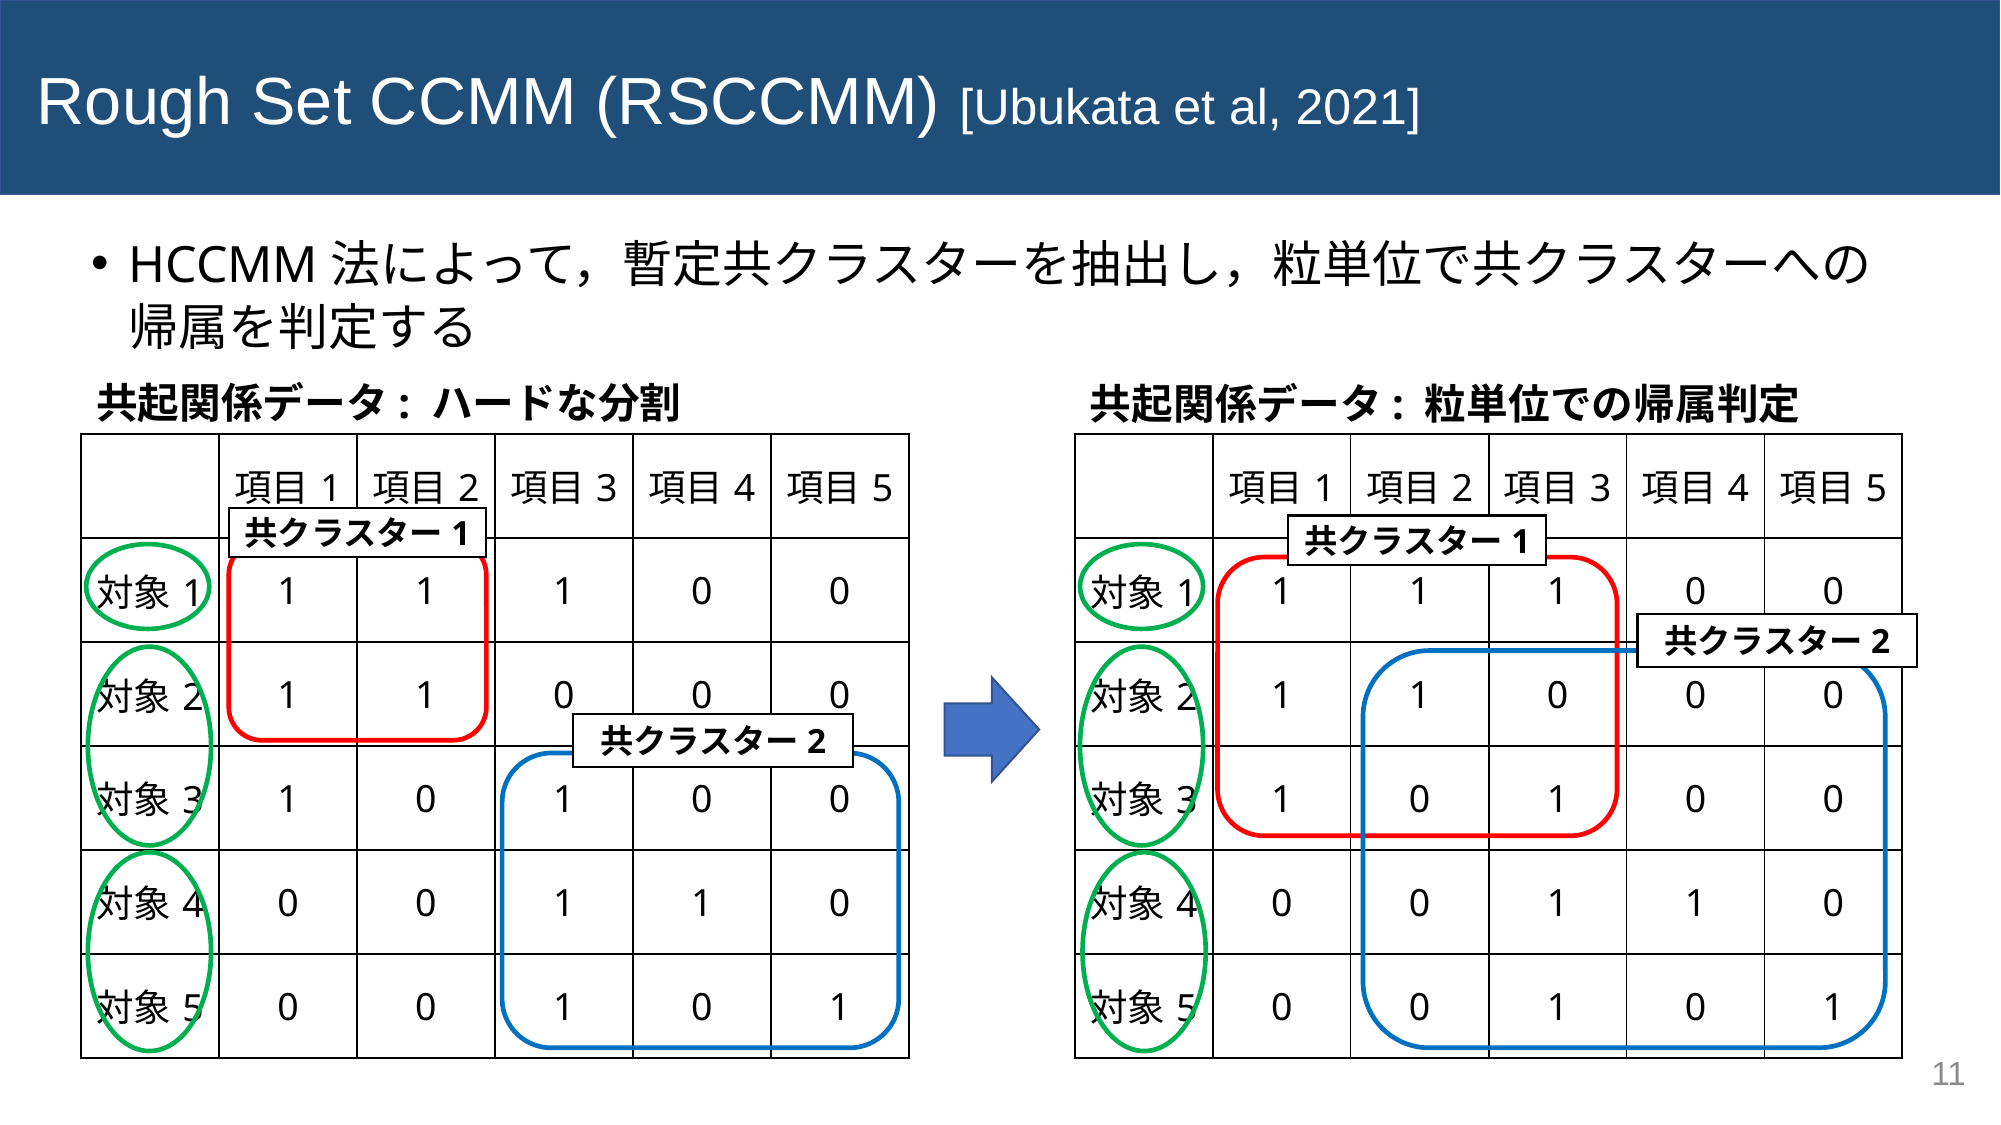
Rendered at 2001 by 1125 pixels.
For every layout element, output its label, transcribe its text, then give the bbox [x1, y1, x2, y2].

table_cell 1 [1490, 1049, 1626, 1057]
table_cell 0 [1351, 837, 1361, 849]
table_cell 対象4 [157, 851, 218, 953]
table_cell 0 [358, 747, 494, 849]
table_cell 0 [1351, 851, 1361, 953]
table_header 項目3 [1490, 436, 1626, 537]
table_cell 0 [772, 643, 908, 745]
table_cell 1 [220, 747, 356, 849]
table_header 項目5 [1765, 435, 1901, 537]
table_cell 対象4 [1076, 851, 1136, 953]
text_box 共クラスター1 [228, 507, 487, 558]
table_cell 0 [1627, 643, 1636, 649]
table_cell 0 [634, 1049, 770, 1057]
table_cell 0 [1887, 747, 1901, 849]
table_cell 1 [496, 955, 632, 1057]
table_cell 0 [1627, 1049, 1764, 1057]
table_header 項目2 [1351, 436, 1488, 514]
text_box [1078, 543, 1205, 630]
table_cell 1 [220, 539, 231, 641]
text_box 共起関係データ: ハードな分割 [81, 369, 832, 435]
table_header 項目4 [1627, 436, 1764, 537]
text_box Rough Set CCMM (RSCCMM) [Ubukata et al, 2021] [21, 12, 2000, 194]
table_cell 1 [1214, 539, 1287, 641]
table_cell 0 [900, 851, 908, 953]
text_box 共起関係データ: 粒単位での帰属判定 [1074, 370, 1826, 436]
table_header 項目1 [1214, 436, 1350, 537]
text_box [1216, 556, 1619, 837]
table_cell 対象4 [1152, 851, 1212, 953]
table_header 項目5 [772, 435, 908, 537]
table_cell 対象1 [82, 539, 218, 641]
table_cell 1 [772, 955, 908, 1057]
table_cell 0 [1867, 668, 1901, 745]
list HCCMM法によって，暫定共クラスターを抽出し，粒単位で共クラスターへの帰属を判定する [76, 221, 1903, 354]
table_cell 1 [484, 539, 494, 641]
text_box [0, 0, 2000, 195]
text_box [86, 851, 213, 1053]
text_box [86, 645, 213, 847]
table_cell 1 [1214, 747, 1350, 849]
table_cell 0 [1765, 539, 1901, 613]
table_cell 0 [1351, 955, 1488, 1057]
text_box [1078, 645, 1205, 847]
table_cell 1 [496, 851, 501, 953]
table_cell 1 [1765, 955, 1901, 1057]
table_cell 0 [854, 747, 908, 849]
table_cell 0 [358, 851, 494, 953]
table_header 項目3 [496, 435, 632, 537]
table_cell 対象3 [82, 747, 218, 849]
table_cell 0 [220, 955, 356, 1057]
text_box [85, 543, 211, 630]
text_box [227, 558, 488, 742]
text_box 共クラスター1 [1287, 514, 1547, 566]
slide_number 11 [1530, 1041, 1981, 1102]
table_cell 1 [220, 643, 356, 745]
table_cell 対象5 [1076, 955, 1212, 1057]
table_cell 0 [496, 643, 632, 745]
table_cell 対象5 [82, 955, 218, 1057]
table_cell 1 [358, 643, 494, 745]
text_box [1081, 851, 1207, 1053]
table_cell 0 [1887, 851, 1901, 953]
text_box 共クラスター2 [1636, 613, 1918, 668]
text_box [1361, 649, 1887, 1049]
table_cell 対象1 [1076, 539, 1212, 641]
table_cell 対象4 [82, 851, 141, 953]
table_cell 1 [496, 539, 632, 641]
table_header [1076, 436, 1212, 537]
table_cell 1 [496, 747, 572, 849]
table_cell 0 [1214, 851, 1350, 953]
text_box [501, 751, 900, 1049]
table_cell 対象2 [1076, 643, 1212, 745]
table_cell 0 [220, 851, 356, 953]
table_cell 0 [1619, 643, 1626, 649]
table_cell 0 [1214, 955, 1350, 1057]
table_header [82, 435, 218, 537]
table_cell 0 [1627, 539, 1764, 641]
table_header 項目1 [220, 435, 356, 537]
text_box [943, 674, 1041, 785]
table_cell 0 [772, 539, 908, 641]
text_box 共クラスター2 [572, 713, 854, 768]
table_header 項目2 [358, 435, 494, 537]
table_header 項目4 [634, 435, 770, 537]
table_cell 対象3 [1076, 747, 1212, 849]
table_cell 0 [634, 643, 770, 713]
table_cell 1 [1547, 539, 1626, 641]
table_cell 対象2 [82, 643, 218, 745]
table_cell 0 [634, 539, 770, 641]
table_cell 0 [358, 955, 494, 1057]
